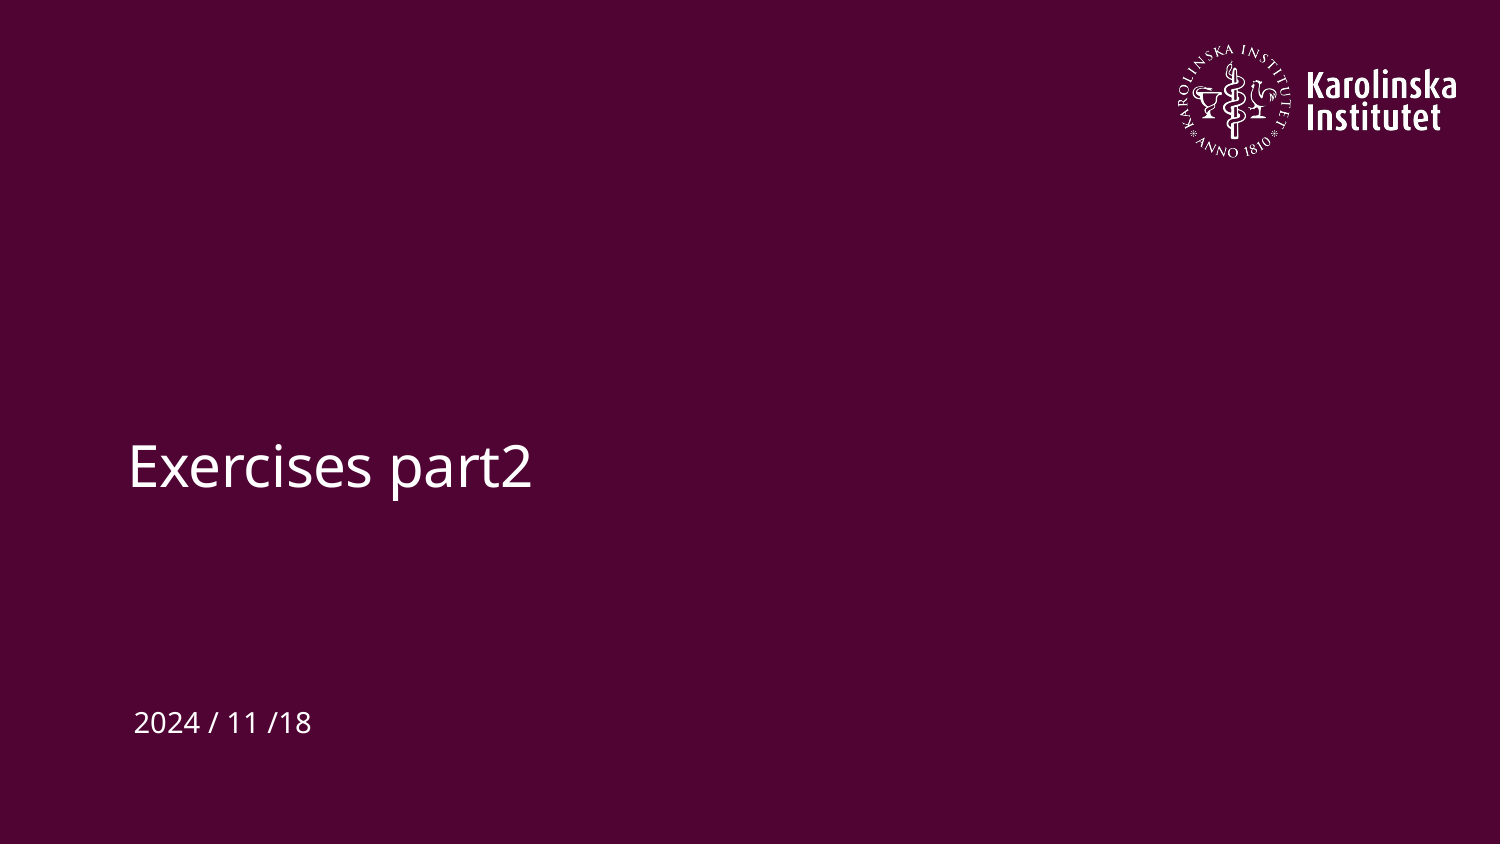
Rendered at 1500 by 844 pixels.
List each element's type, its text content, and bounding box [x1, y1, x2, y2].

subtitle Exercises part2 [112, 421, 638, 510]
text_box 2024 / 11 /18 [118, 696, 327, 747]
picture [1178, 43, 1456, 159]
